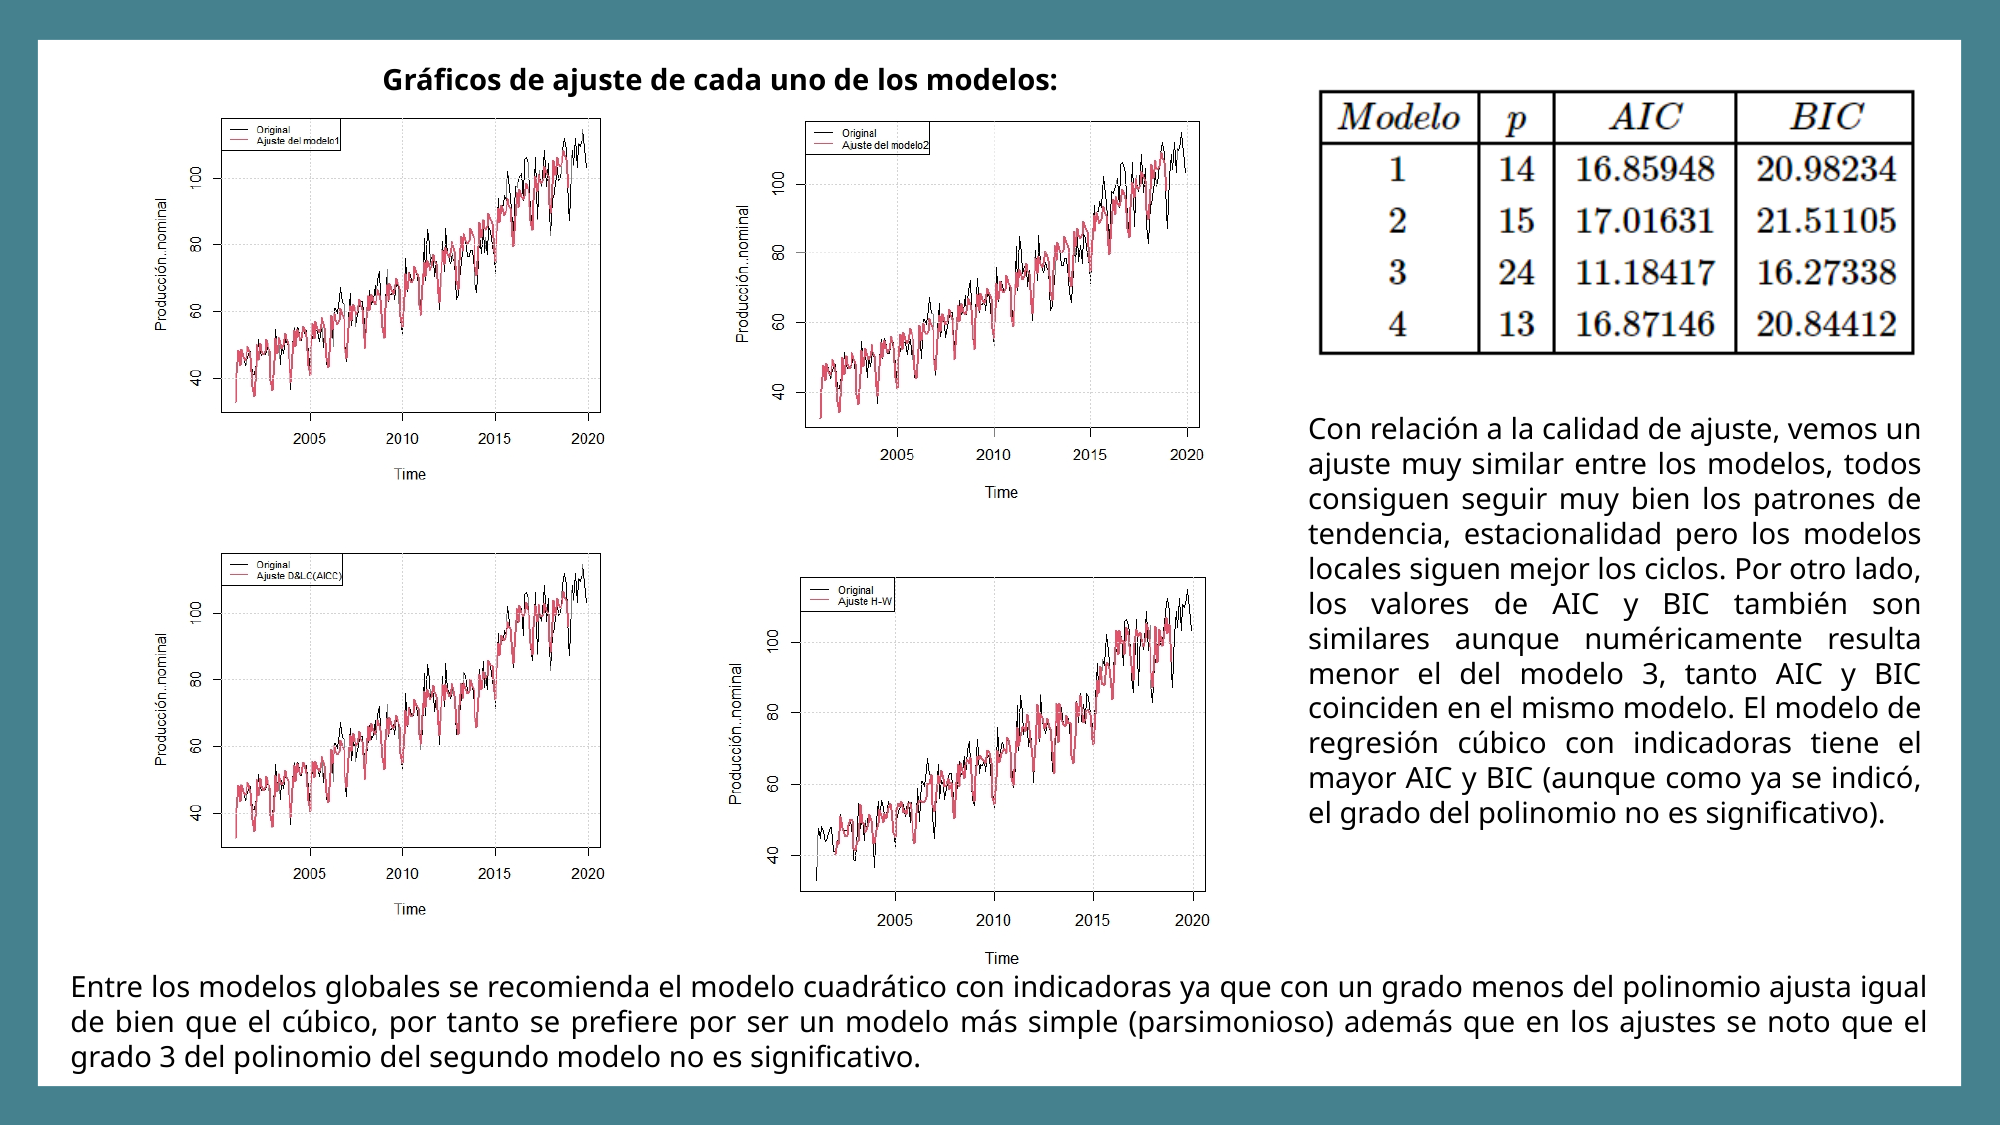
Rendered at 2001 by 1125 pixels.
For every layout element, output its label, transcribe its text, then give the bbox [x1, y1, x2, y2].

picture [148, 46, 637, 937]
text_box Gráficos de ajuste de cada uno de los modelos: [638, 46, 727, 112]
text_box Entre los modelos globales se recomienda el modelo cuadrático con indicadoras ya que con un grado menos del polinomio ajusta igual de bien que el cúbico, por tanto se prefiere por ser un modelo más simple (parsimonioso) además que en los ajustes se noto que el grado 3 del polinomio del segundo modelo no es significativo. [55, 953, 1945, 1088]
picture [723, 46, 1245, 987]
picture [1310, 81, 1921, 363]
text_box Con relación a la calidad de ajuste, vemos un ajuste muy similar entre los modelos, todos consiguen seguir muy bien los patrones de tendencia, estacionalidad pero los modelos locales siguen mejor los ciclos. Por otro lado, los valores de AIC y BIC también son similares aunque numéricamente resulta menor el del modelo 3, tanto AIC y BIC coinciden en el mismo modelo. El modelo de regresión cúbico con indicadoras tiene el mayor AIC y BIC (aunque como ya se indicó, el grado del polinomio no es significativo). [1293, 395, 1938, 845]
